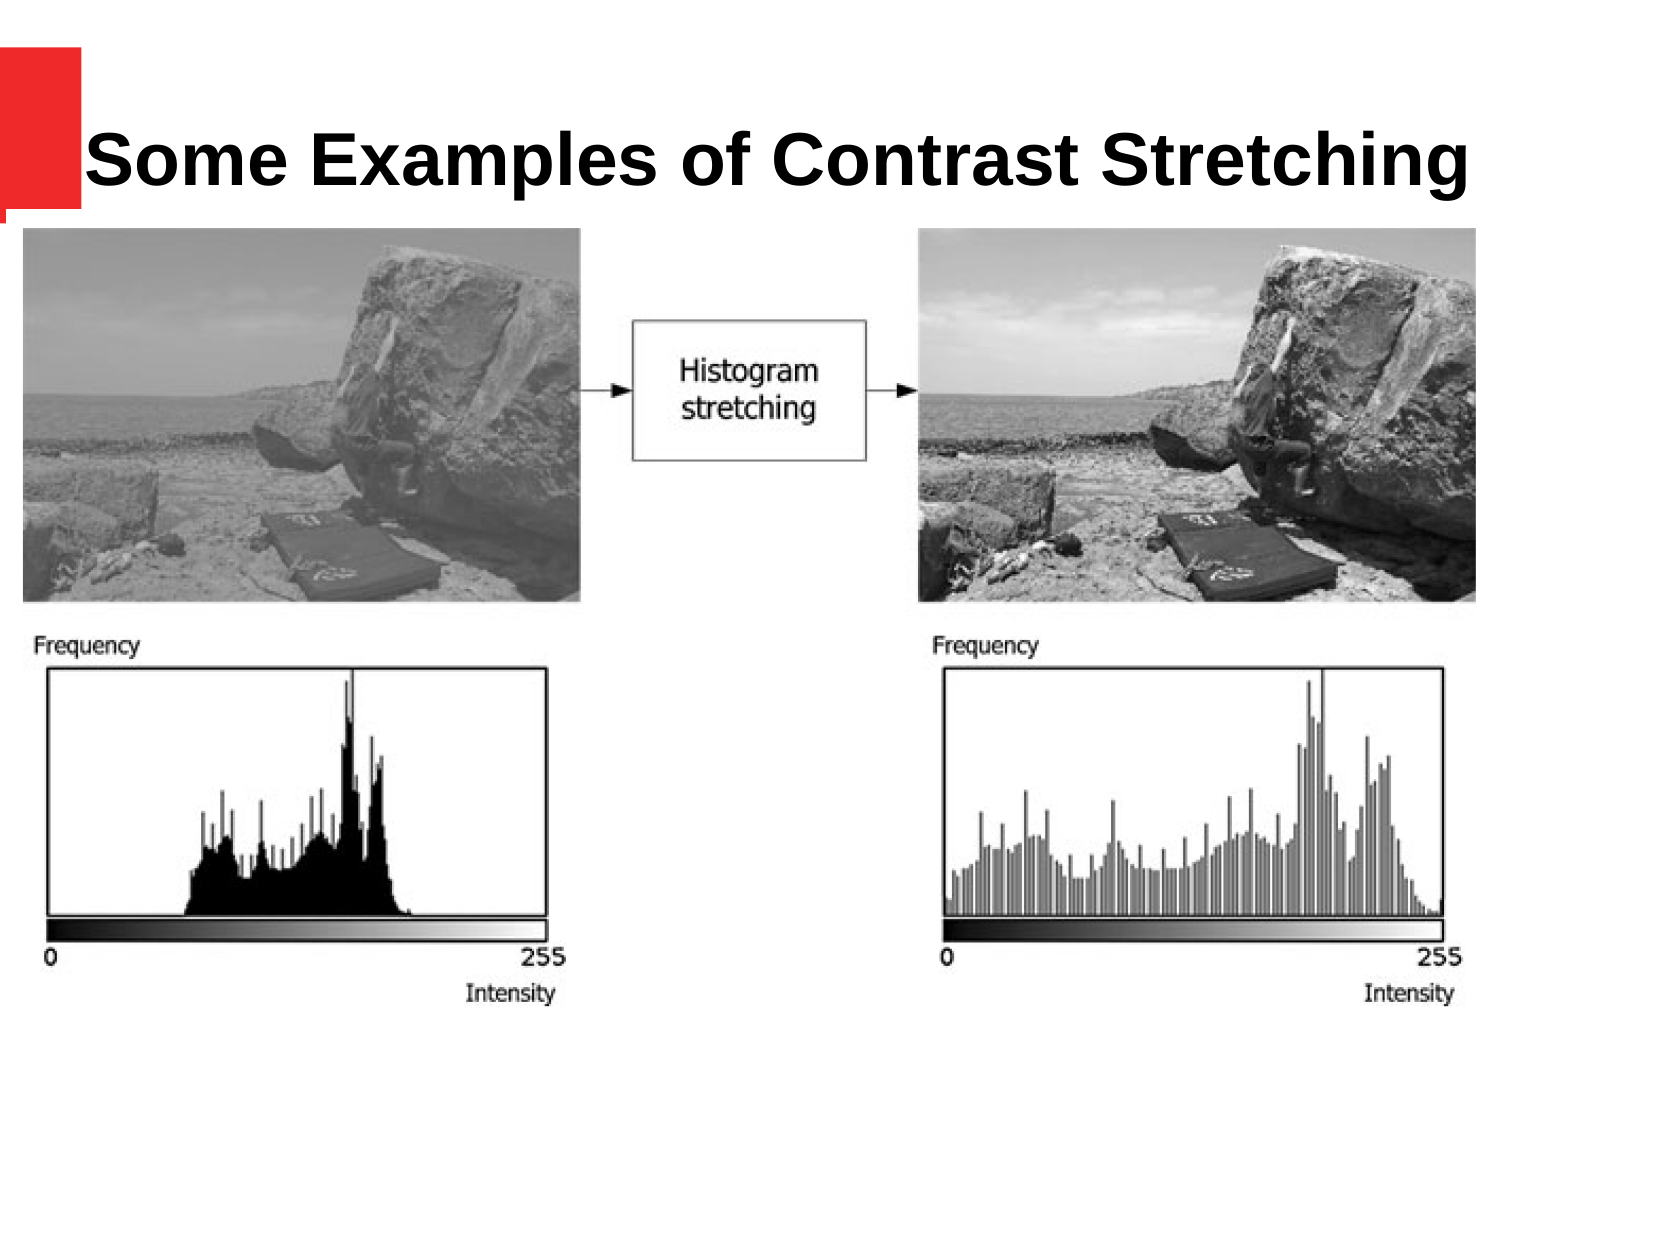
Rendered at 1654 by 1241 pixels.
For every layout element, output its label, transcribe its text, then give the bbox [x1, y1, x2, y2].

text_box Some Examples of Contrast Stretching [84, 53, 1620, 201]
picture [5, 209, 1513, 1020]
